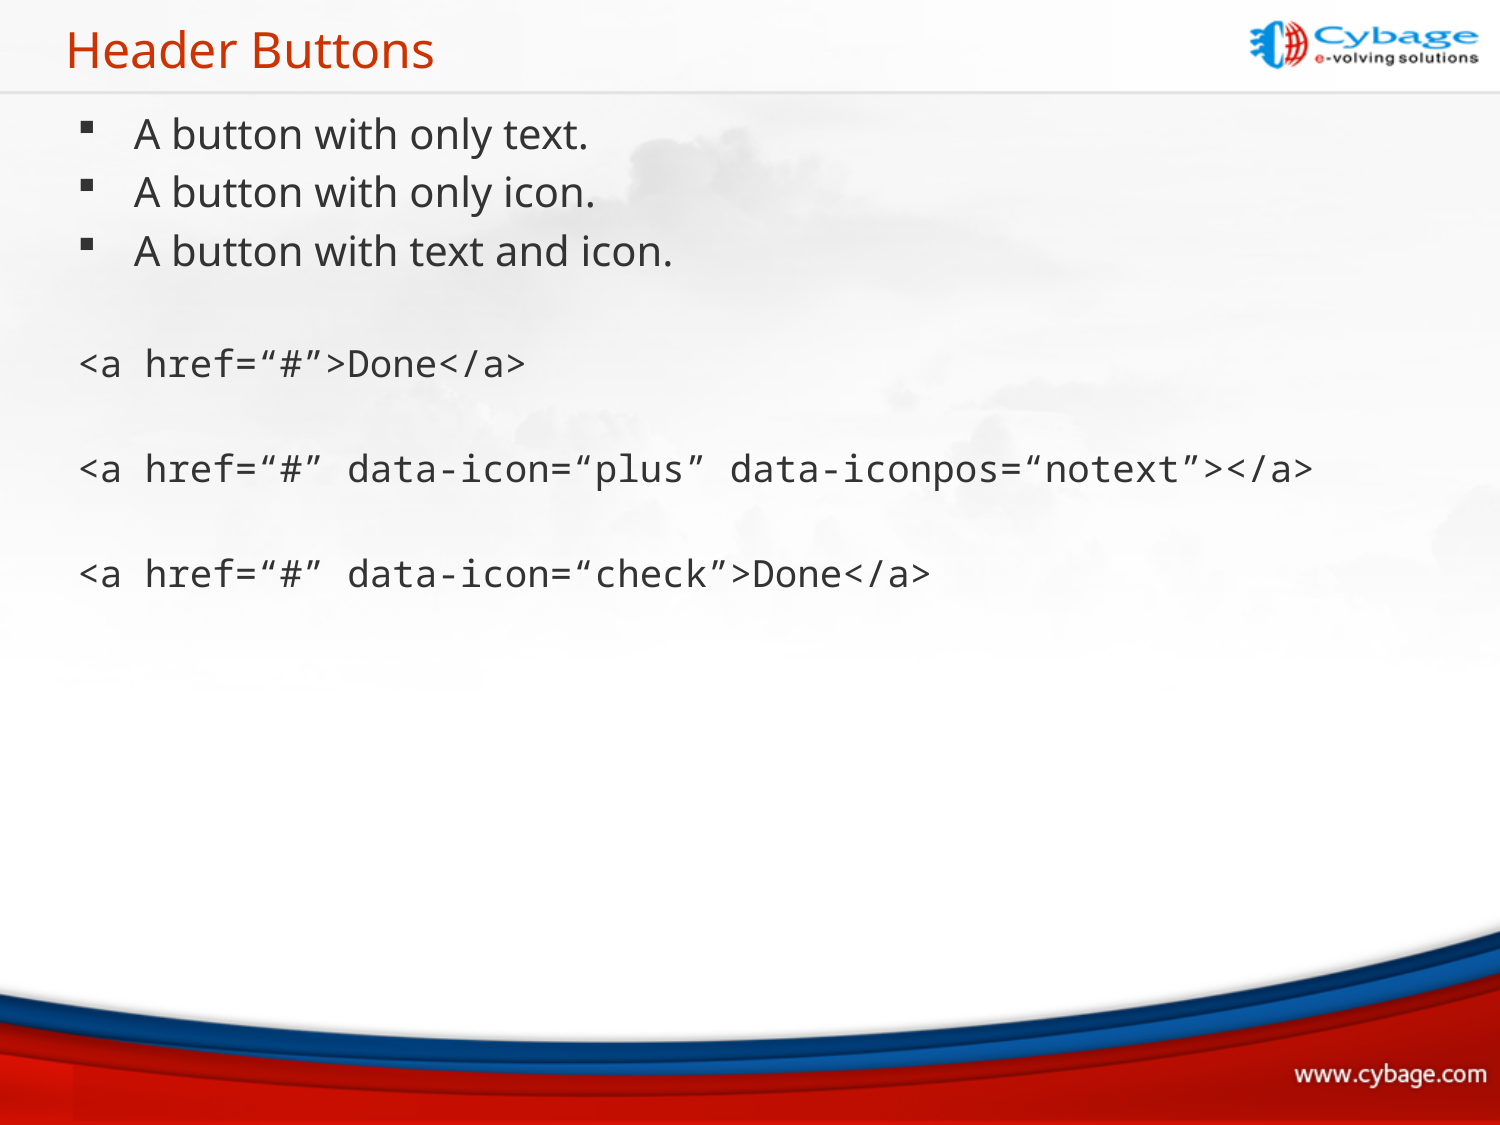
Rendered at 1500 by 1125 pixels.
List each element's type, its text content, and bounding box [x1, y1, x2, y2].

list A button with only text. A button with only icon. A button with text and icon. <a href=“#”>Done</a> <a href=“#” data-icon=“plus” data-iconpos=“notext”></a> <a href=“#” data-icon=“check”>Done</a> [62, 99, 1375, 925]
picture [0, 0, 1500, 1125]
title Header Buttons [50, 21, 1213, 75]
